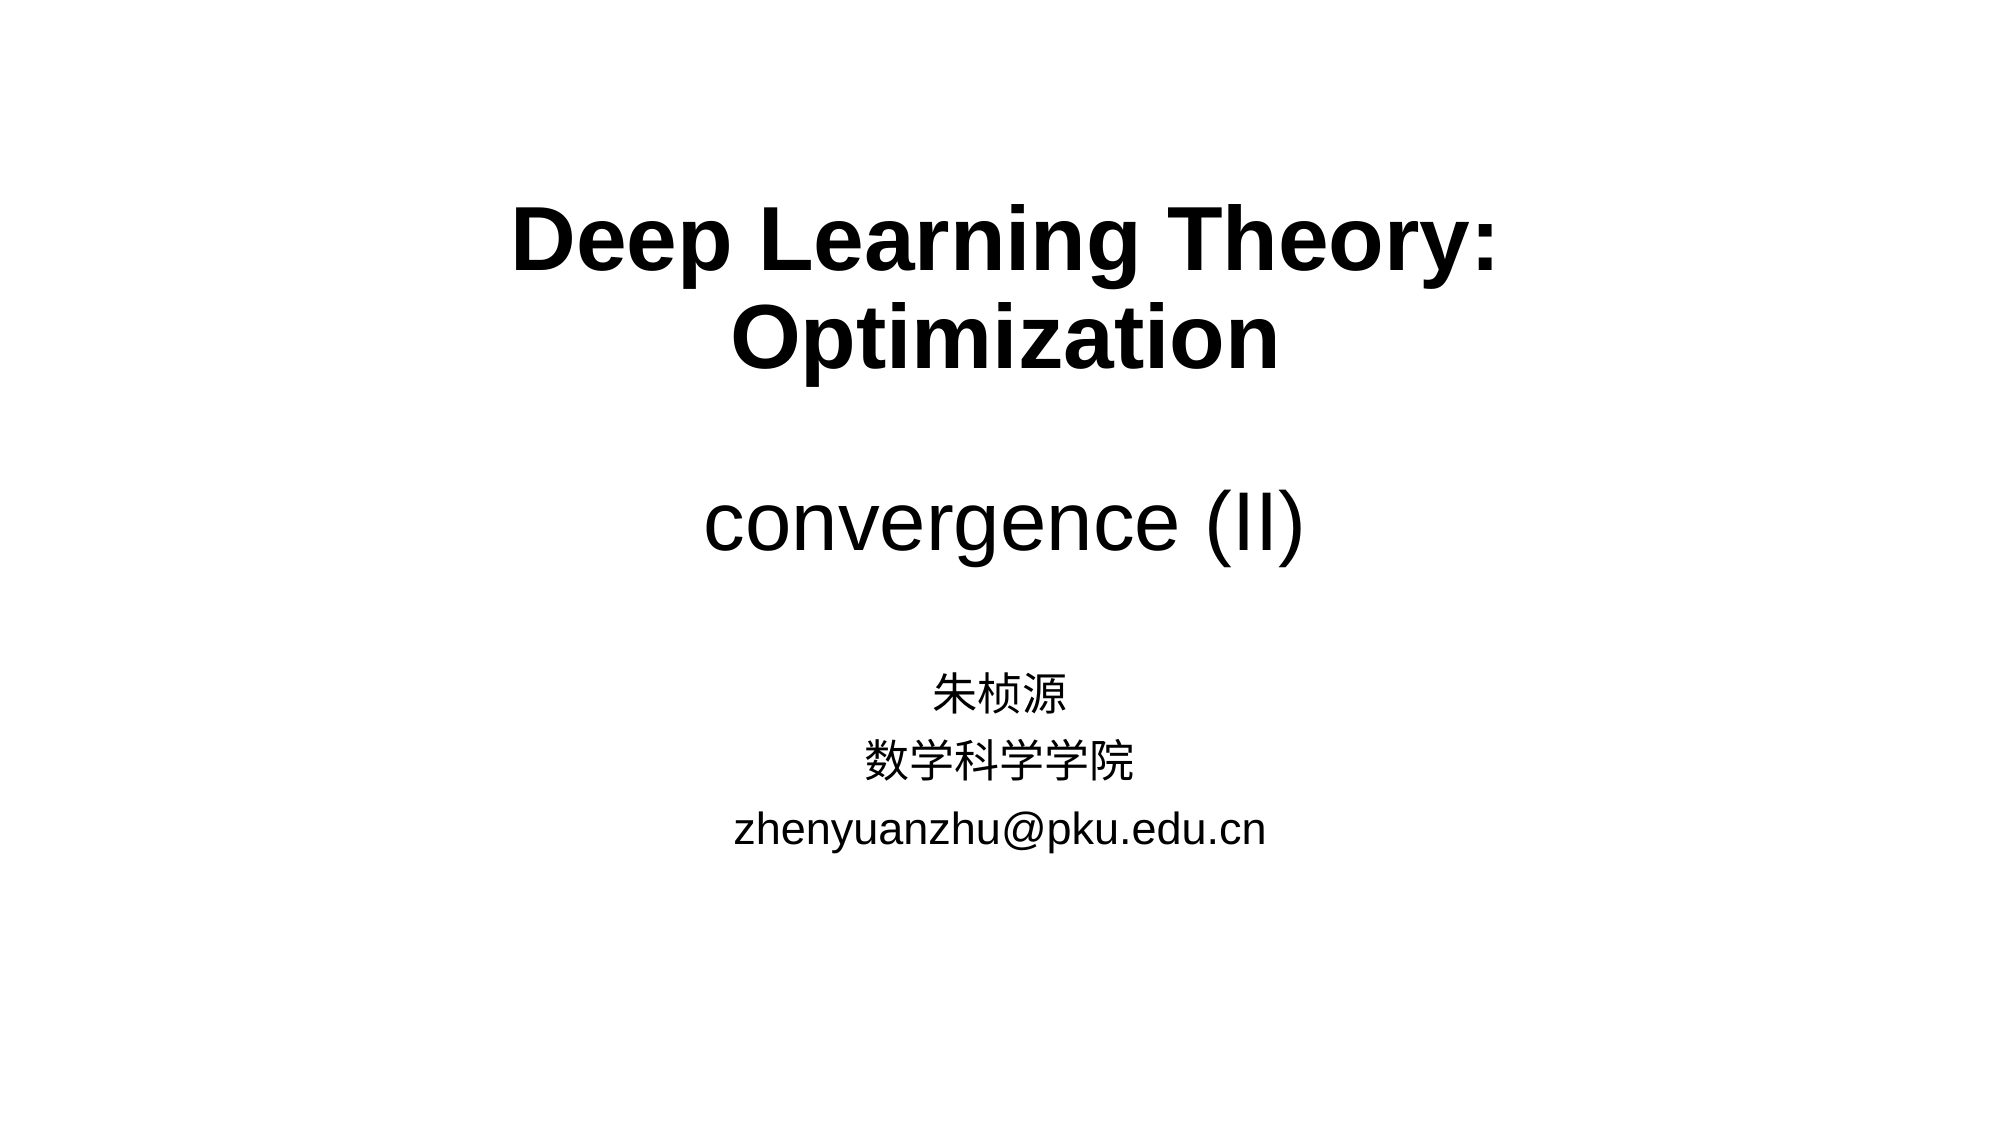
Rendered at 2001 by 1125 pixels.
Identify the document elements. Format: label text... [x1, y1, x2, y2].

subtitle 朱桢源 数学科学学院 zhenyuanzhu@pku.edu.cn [249, 590, 1750, 863]
title Deep Learning Theory: Optimization convergence (II) [215, 184, 1796, 576]
